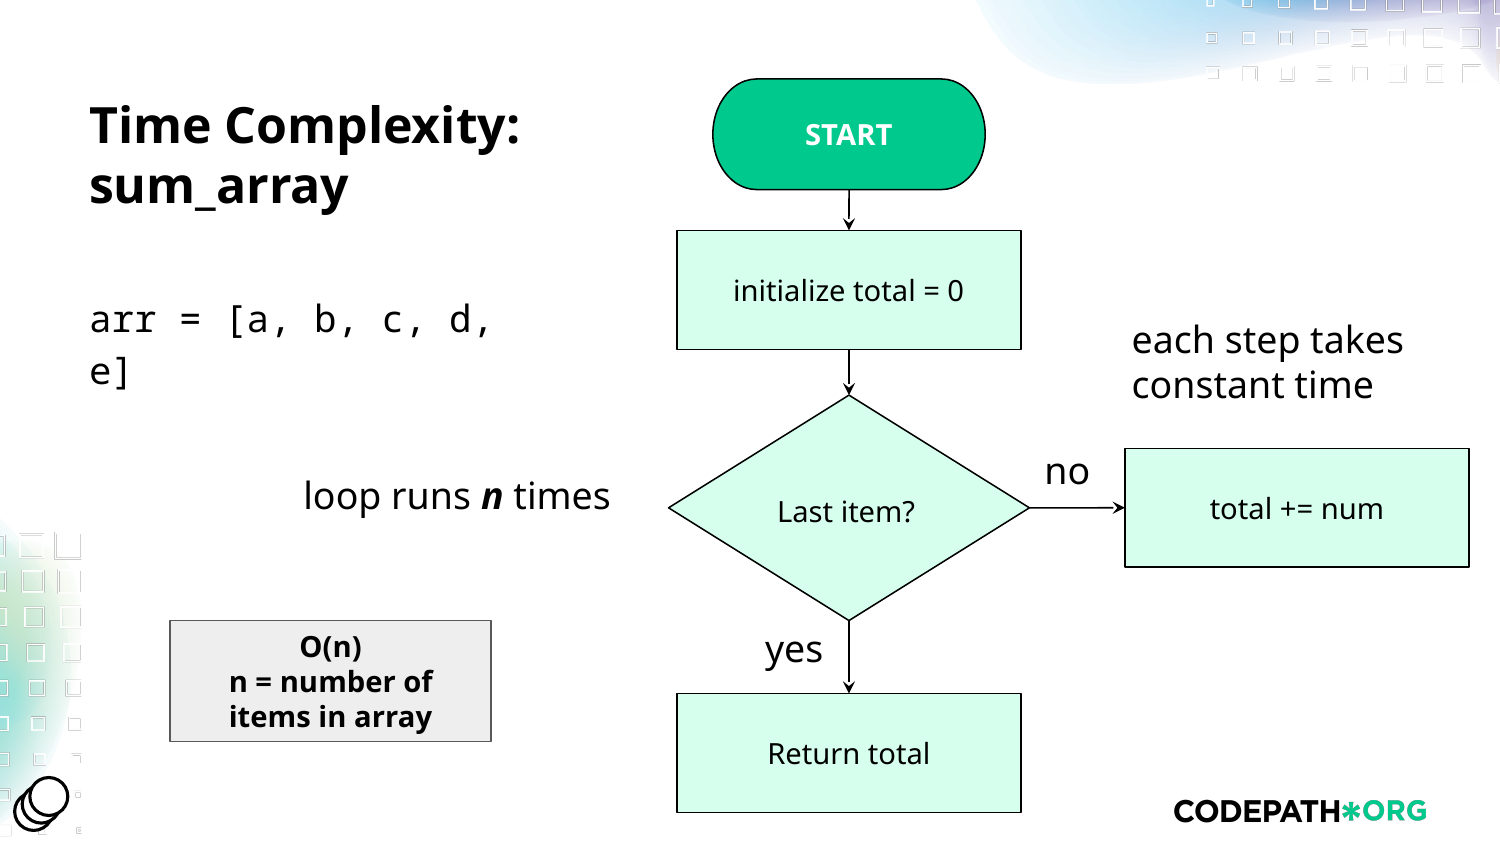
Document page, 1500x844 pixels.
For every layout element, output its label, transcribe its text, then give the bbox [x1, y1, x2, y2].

text_box Return total [676, 693, 1022, 813]
picture [1173, 799, 1427, 823]
text_box loop runs n times [288, 457, 661, 533]
picture [950, 0, 1500, 96]
text_box initialize total = 0 [676, 230, 1022, 350]
text_box yes [749, 630, 844, 686]
text_box each step takes constant time [1116, 300, 1478, 421]
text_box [14, 777, 68, 831]
title Time Complexity: sum_array [74, 78, 722, 250]
picture [0, 451, 166, 844]
text_box total += num [1124, 448, 1470, 568]
text_box arr = [a, b, c, d, e] [74, 273, 551, 408]
text_box no [1034, 432, 1125, 507]
text_box O(n) n = number of items in array [170, 620, 492, 742]
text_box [668, 394, 1030, 621]
text_box START [712, 78, 986, 190]
